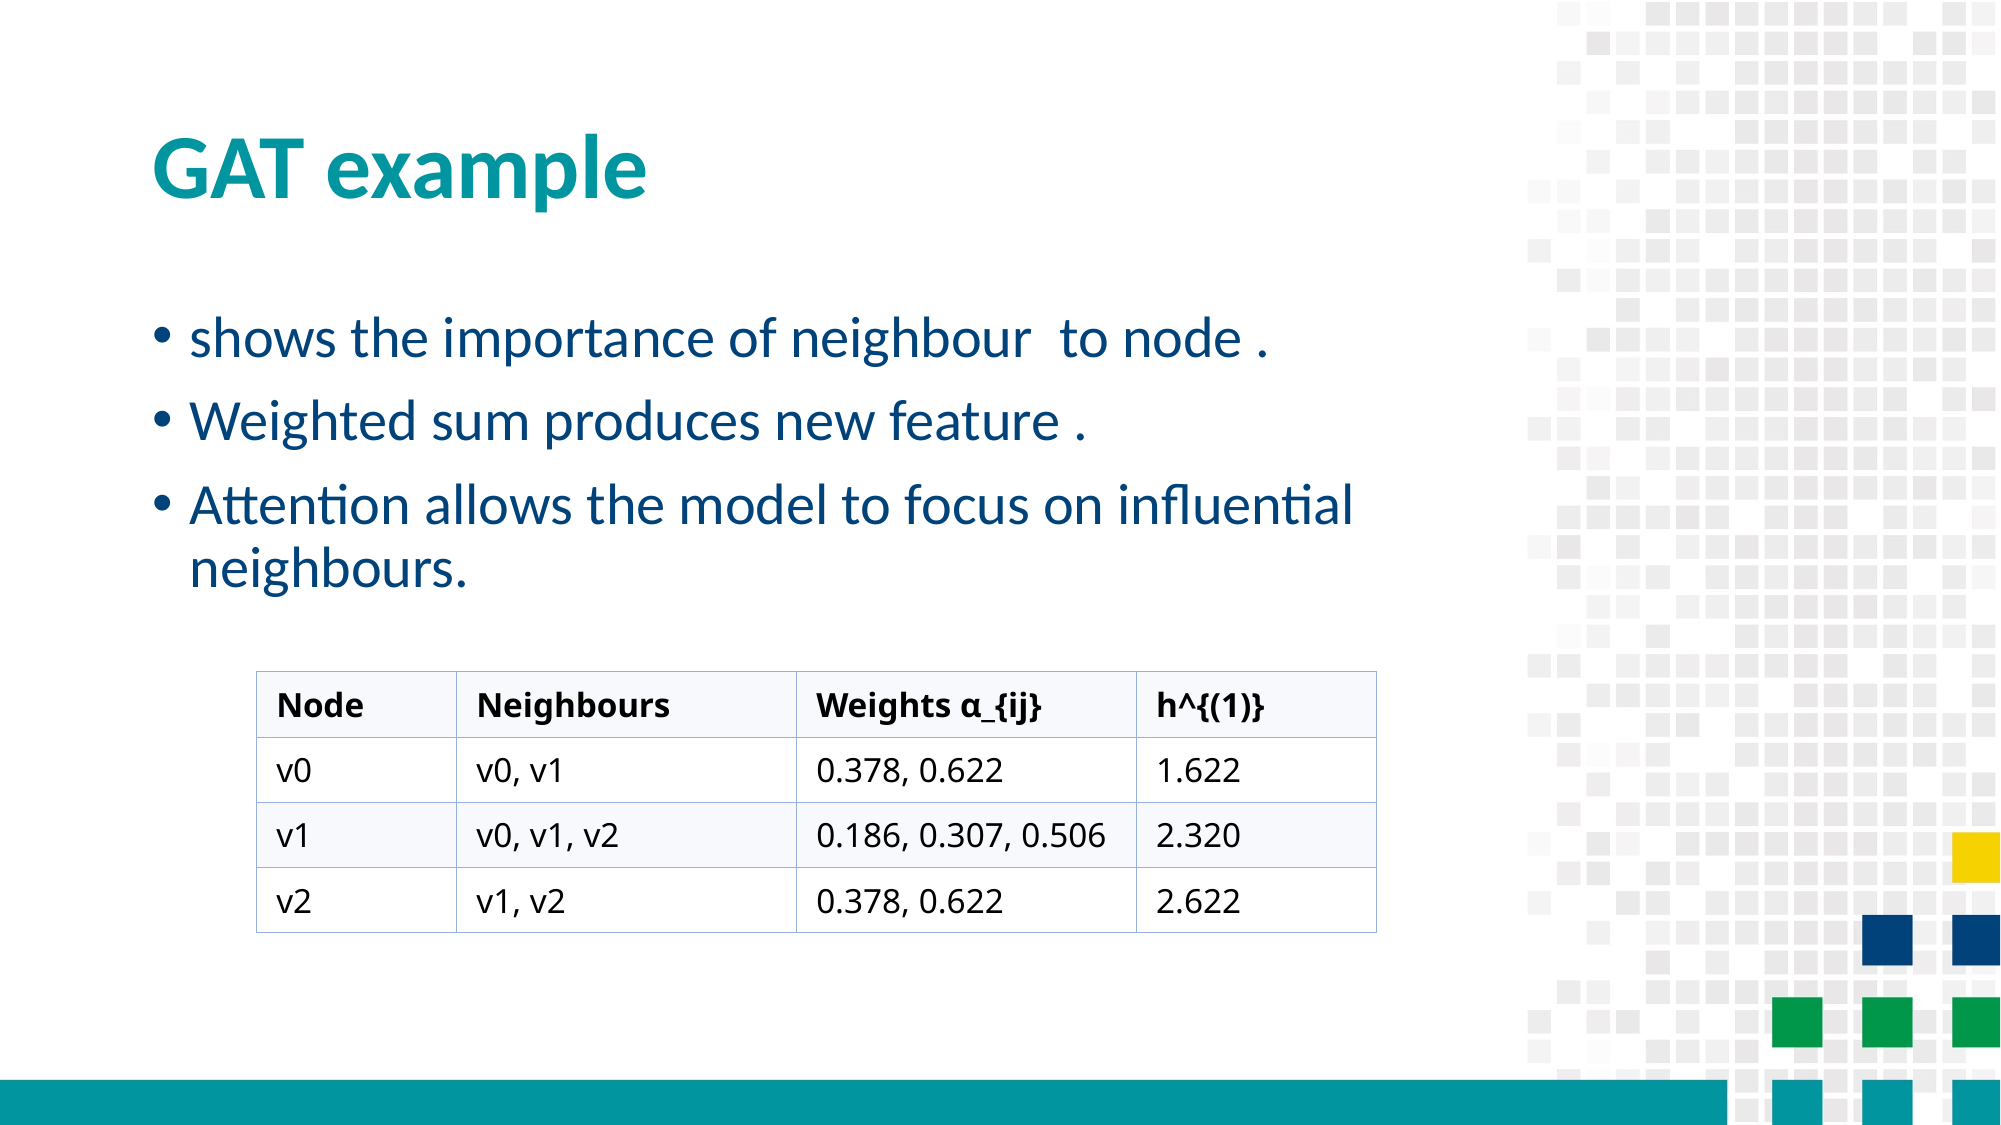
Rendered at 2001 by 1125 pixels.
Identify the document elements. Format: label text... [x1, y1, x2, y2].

table_header Weights α_{ij} [797, 672, 1136, 737]
table_header h^{(1)} [1137, 672, 1376, 737]
table_header Neighbours [457, 672, 796, 737]
table_cell 0.186, 0.307, 0.506 [797, 803, 1136, 867]
table_cell v0, v1 [457, 738, 796, 802]
table_header Node [257, 672, 456, 737]
table_cell v1, v2 [457, 868, 796, 932]
picture [0, 0, 2001, 1125]
table_cell 0.378, 0.622 [797, 868, 1136, 932]
table_cell 1.622 [1137, 738, 1376, 802]
table_cell 0.378, 0.622 [797, 738, 1136, 802]
table_cell 2.320 [1137, 803, 1376, 867]
table_cell v0 [257, 738, 456, 802]
table_cell v1 [257, 803, 456, 867]
title GAT example [137, 59, 1863, 278]
table_cell v0, v1, v2 [457, 803, 796, 867]
table_cell v2 [257, 868, 456, 932]
table_cell 2.622 [1137, 868, 1376, 932]
